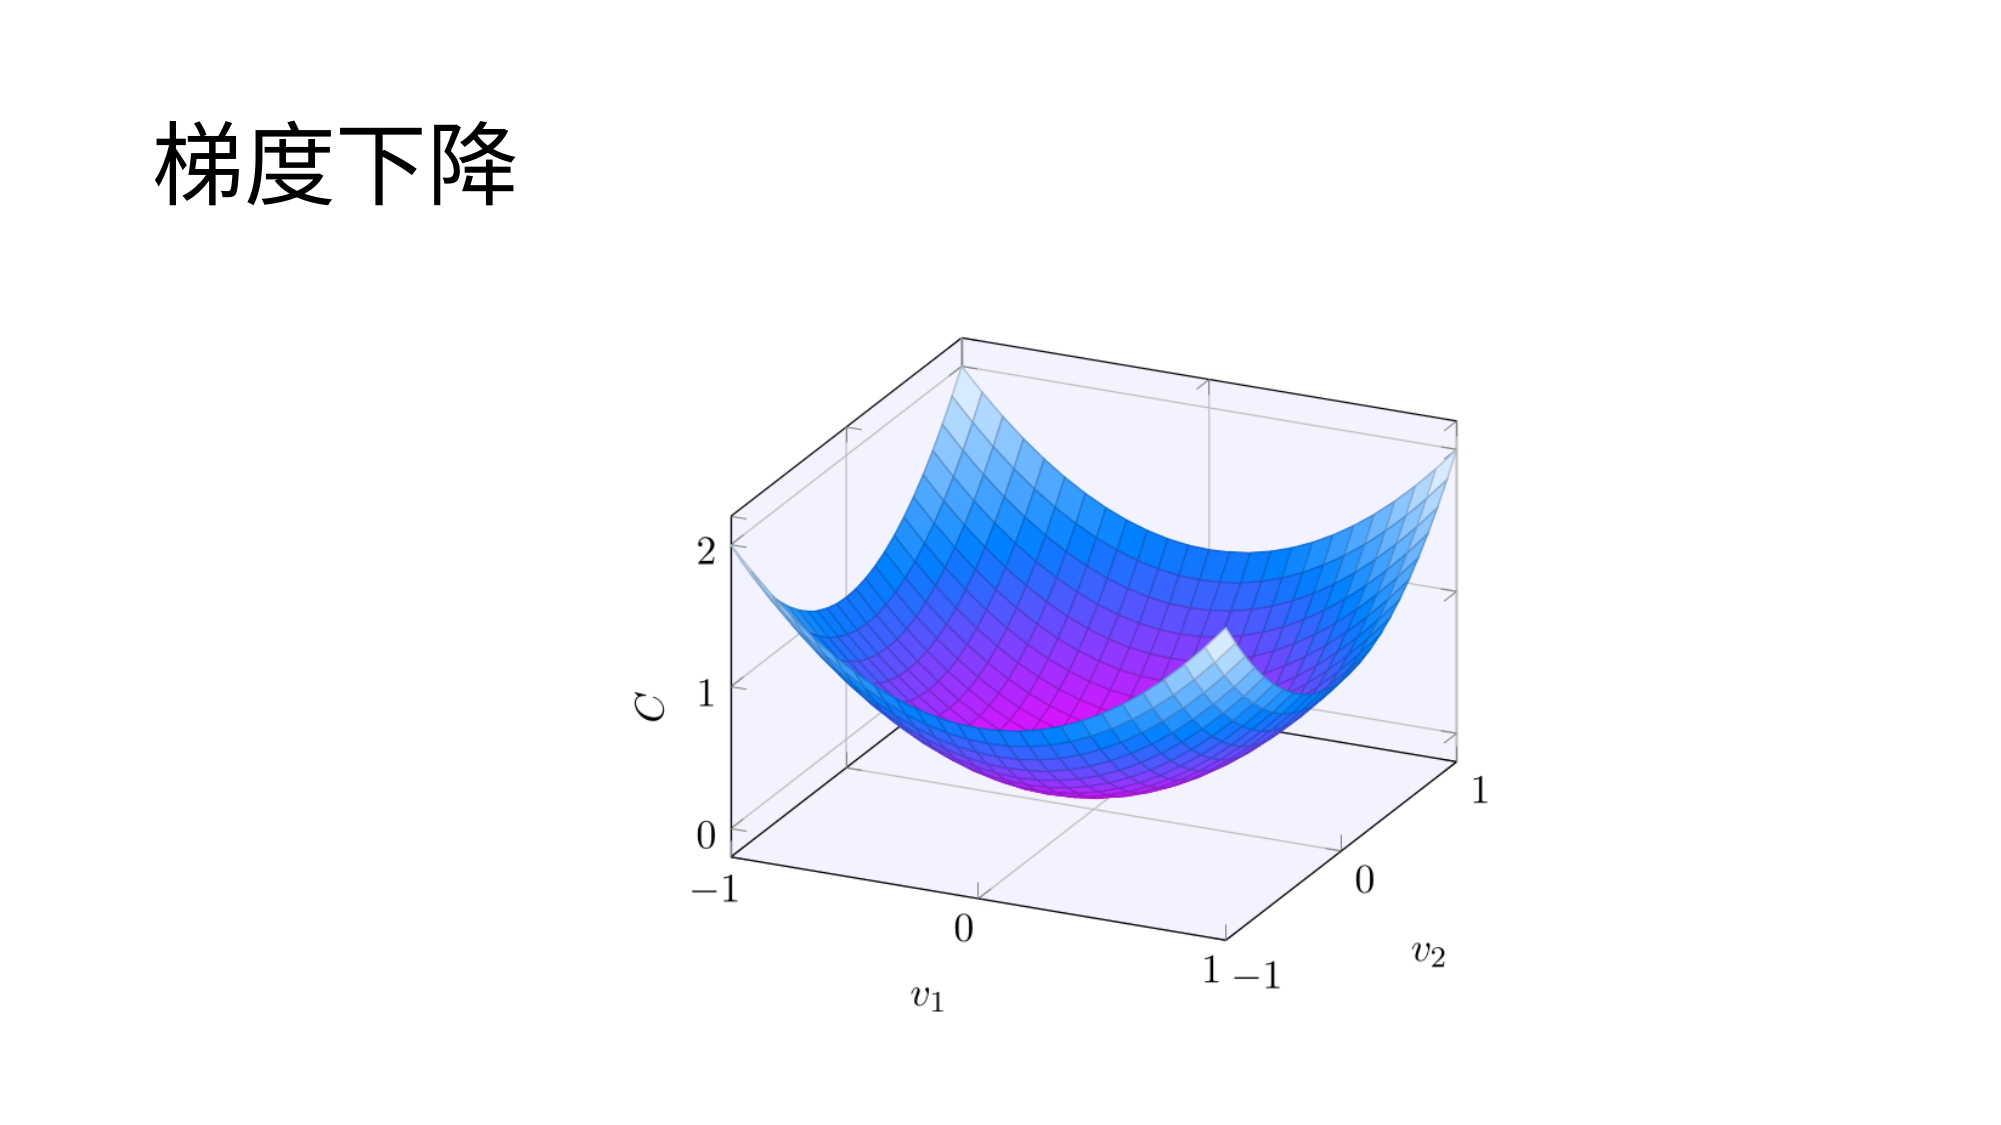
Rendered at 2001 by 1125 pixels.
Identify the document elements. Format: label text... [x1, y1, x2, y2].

title 梯度下降 [137, 59, 1863, 278]
picture [613, 306, 1698, 1026]
